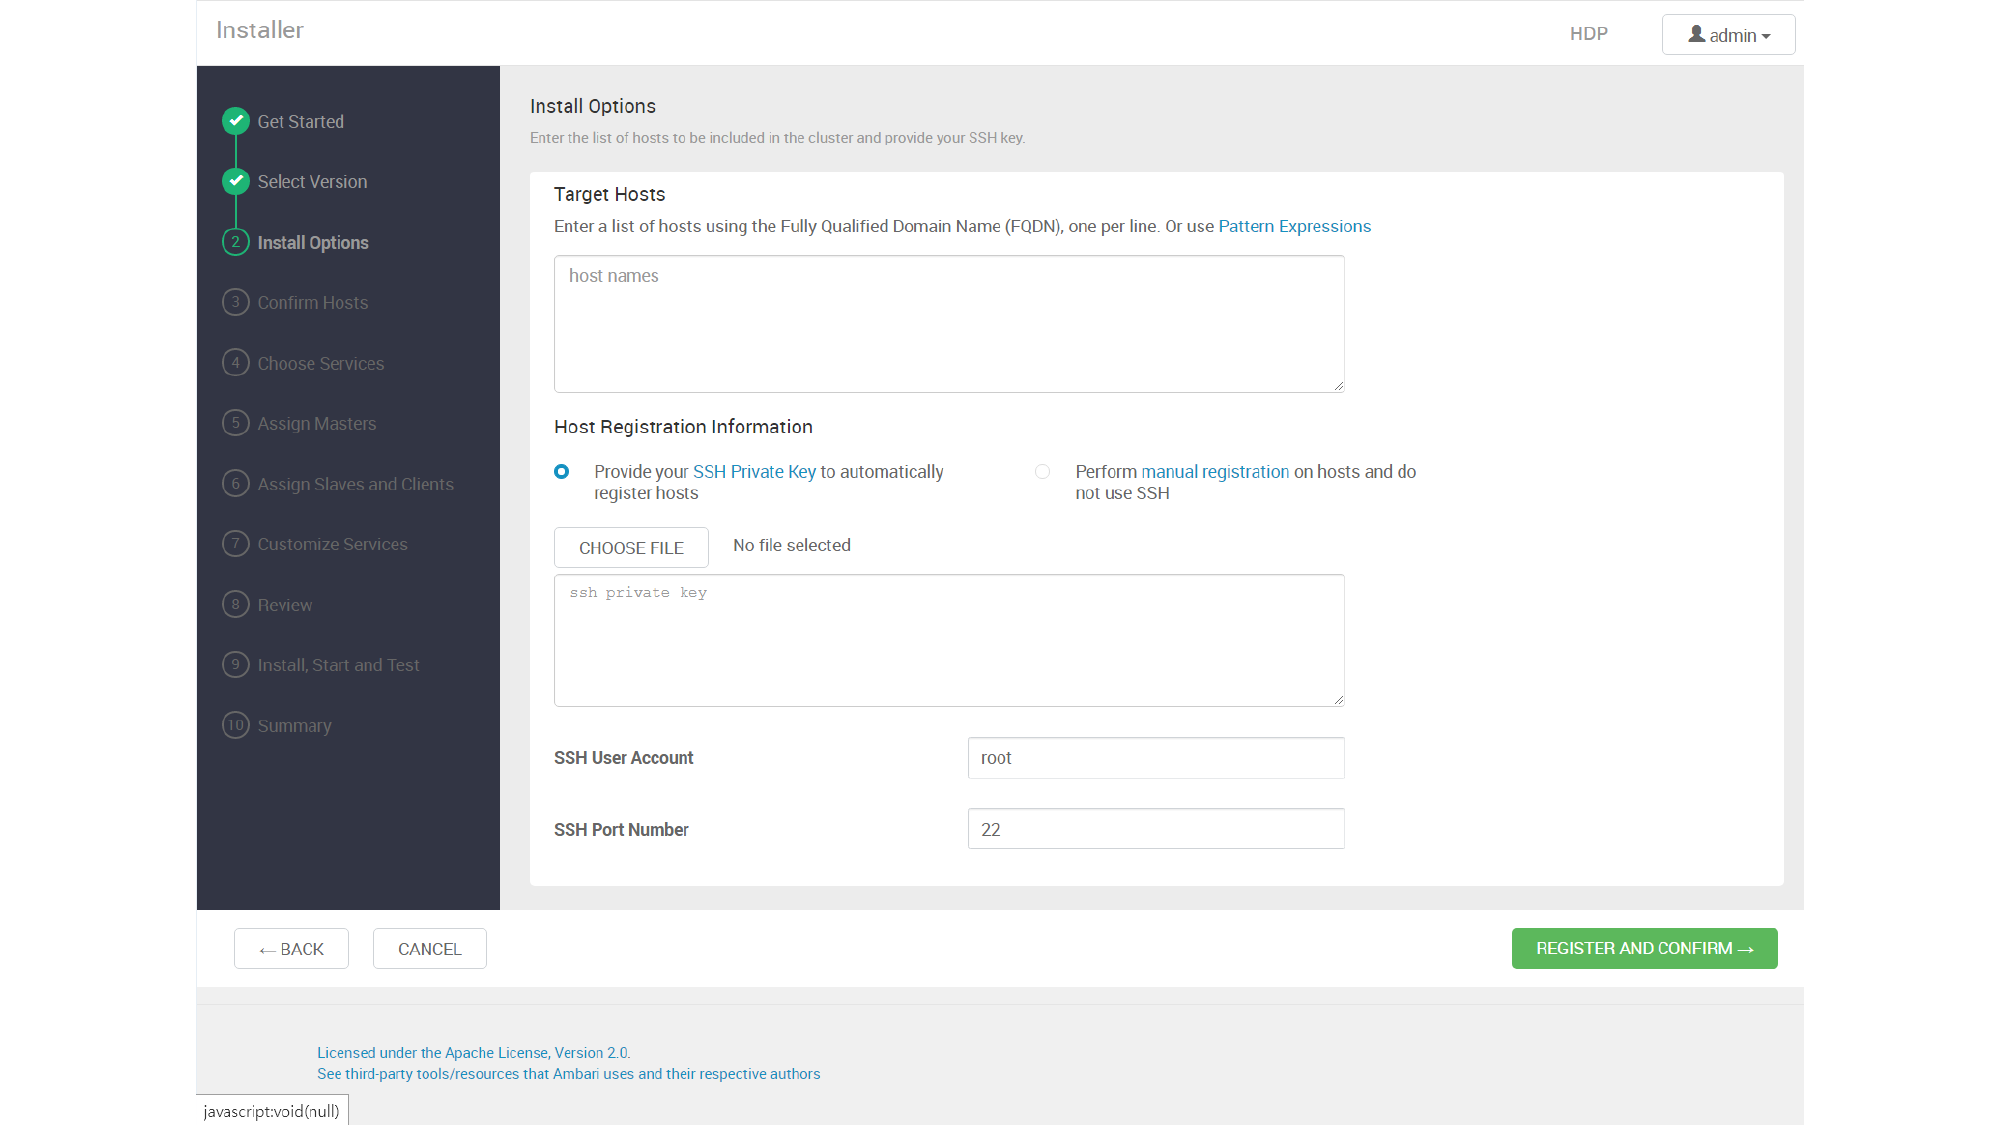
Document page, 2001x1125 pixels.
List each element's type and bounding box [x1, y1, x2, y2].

picture [196, 0, 1804, 1125]
